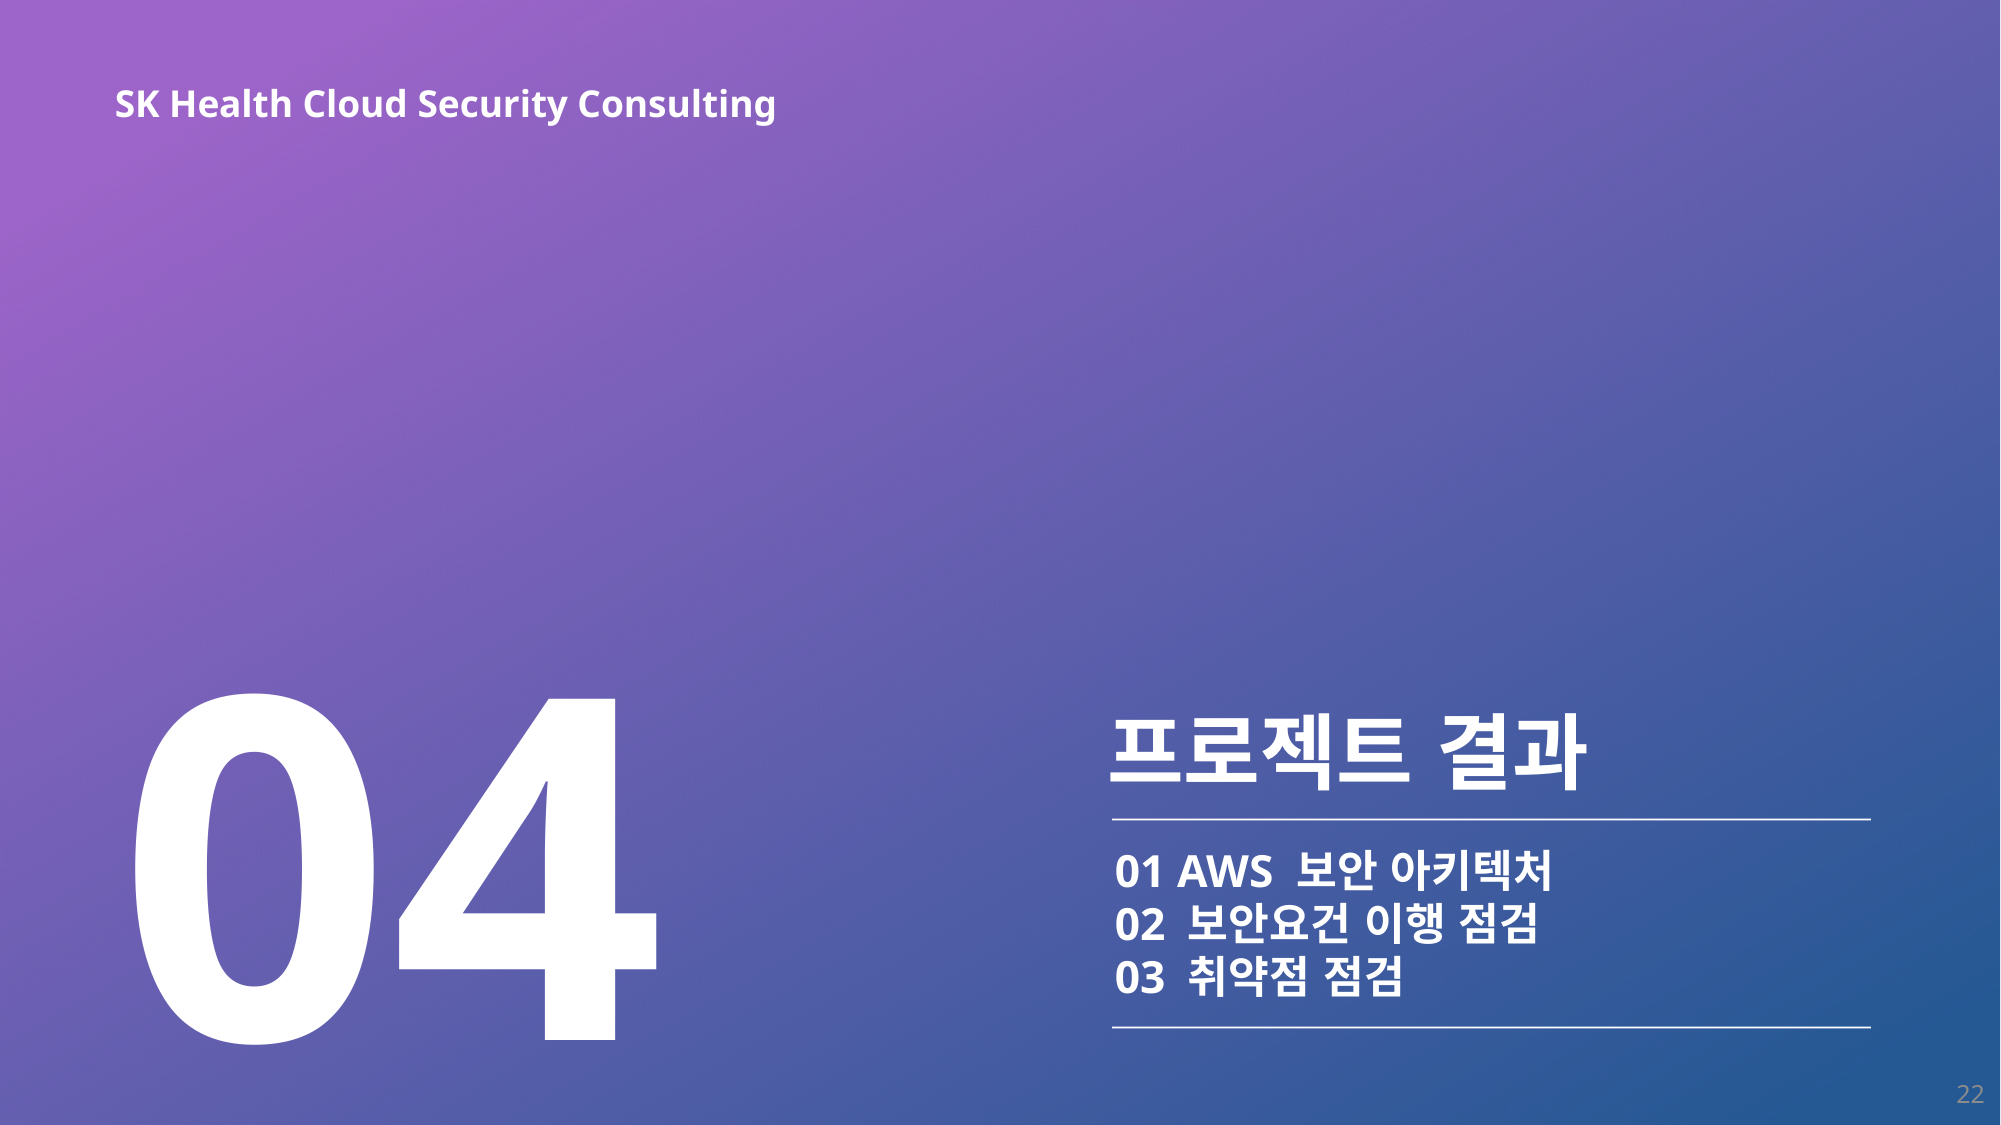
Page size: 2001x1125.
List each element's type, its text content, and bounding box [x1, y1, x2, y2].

text_box 프로젝트 결과 [1092, 693, 2000, 808]
picture [0, 0, 2001, 1125]
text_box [1112, 816, 1871, 823]
text_box 01 AWS 보안 아키텍처 02 보안요건 이행 점검 03 취약점 점검 [1100, 835, 1801, 1037]
slide_number 22 [1550, 1065, 2000, 1125]
text_box 04 [103, 554, 695, 1125]
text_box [1112, 1024, 1871, 1032]
text_box SK Health Cloud Security Consulting [100, 73, 1101, 133]
